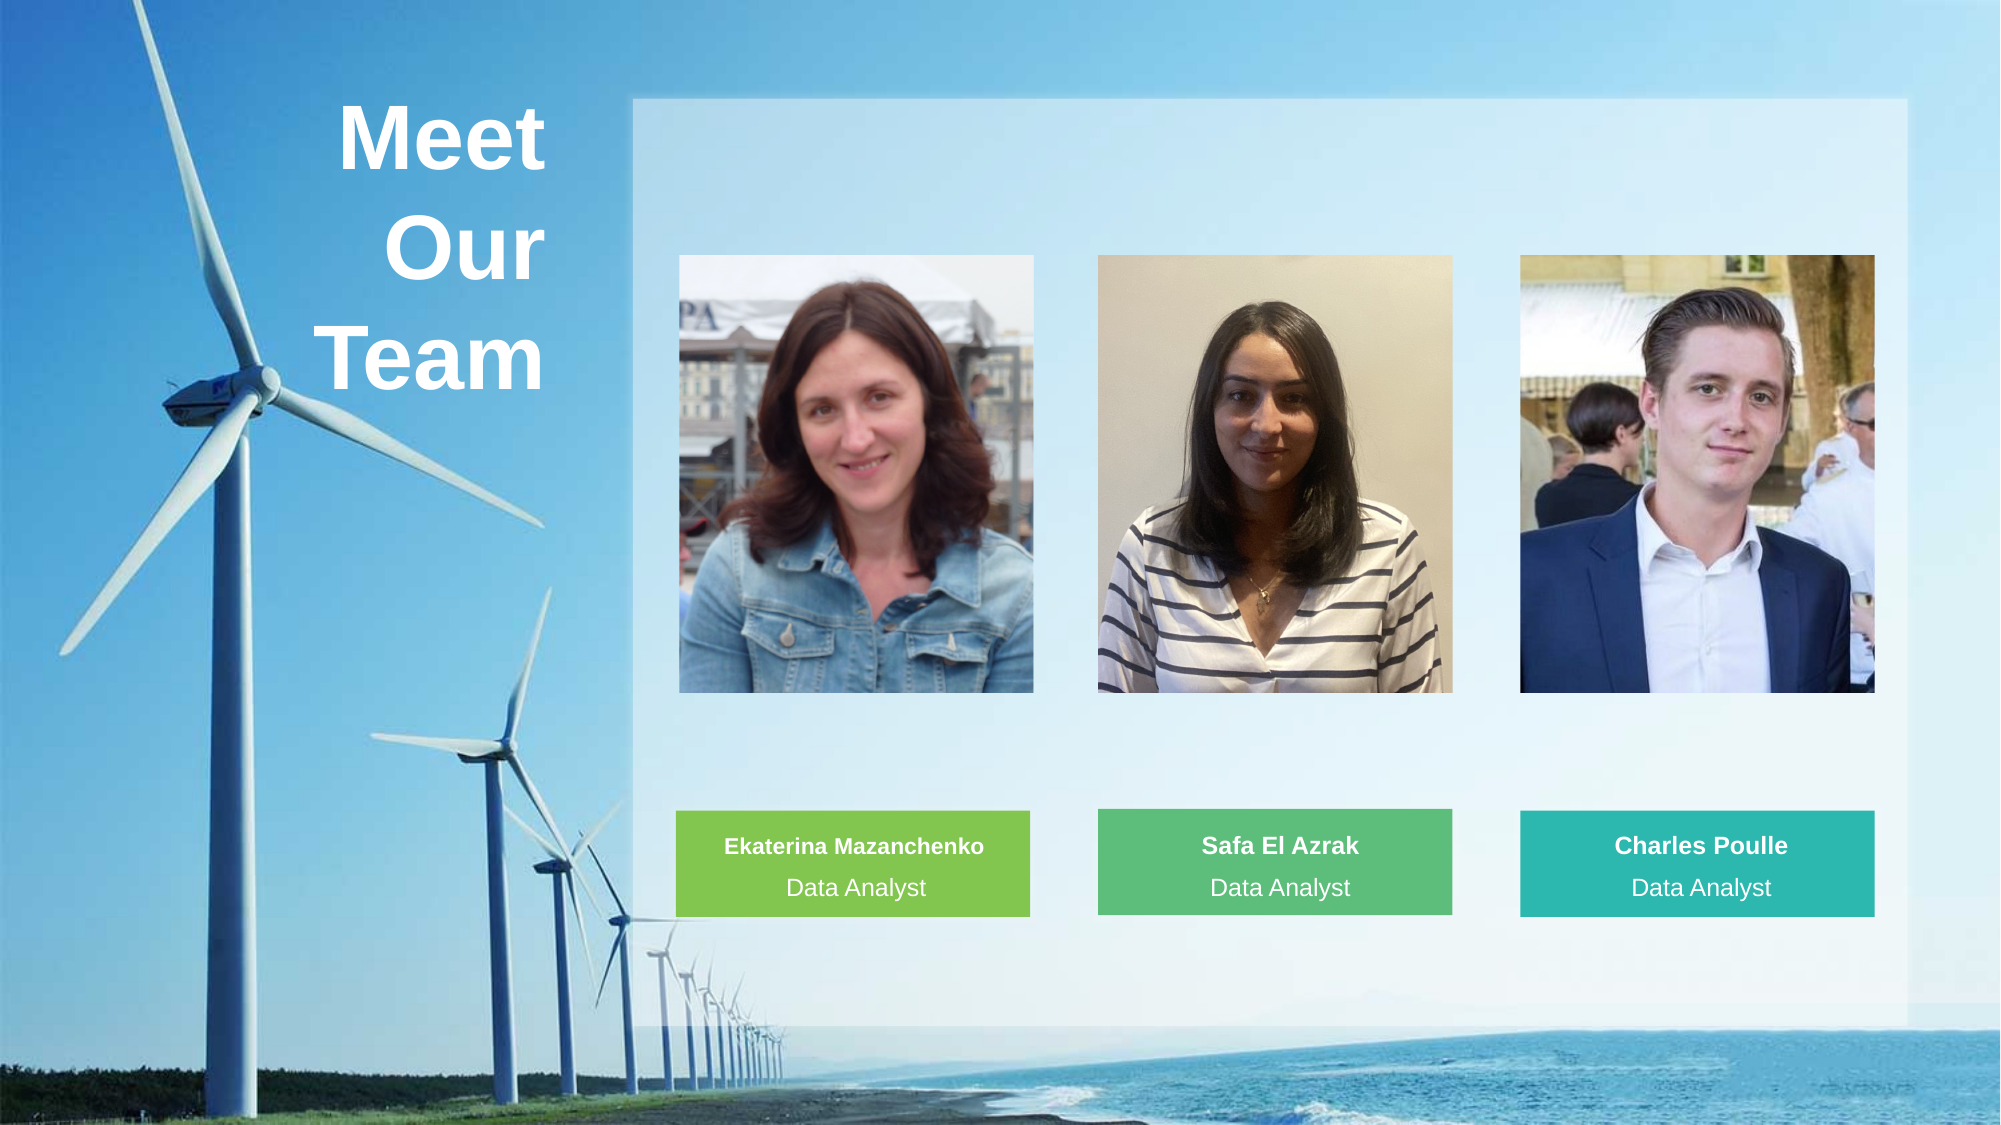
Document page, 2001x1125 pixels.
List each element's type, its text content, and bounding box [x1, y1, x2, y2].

text_box [1512, 803, 1884, 926]
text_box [1160, 825, 1401, 905]
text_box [708, 830, 1000, 905]
text_box [675, 810, 1031, 918]
text_box [632, 98, 1908, 1027]
text_box [668, 803, 1039, 926]
text_box Meet Our Team [221, 70, 561, 416]
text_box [1581, 825, 1822, 905]
picture [0, 0, 2001, 1125]
text_box [1091, 802, 1462, 923]
text_box [1097, 808, 1453, 916]
text_box [1519, 810, 1876, 918]
